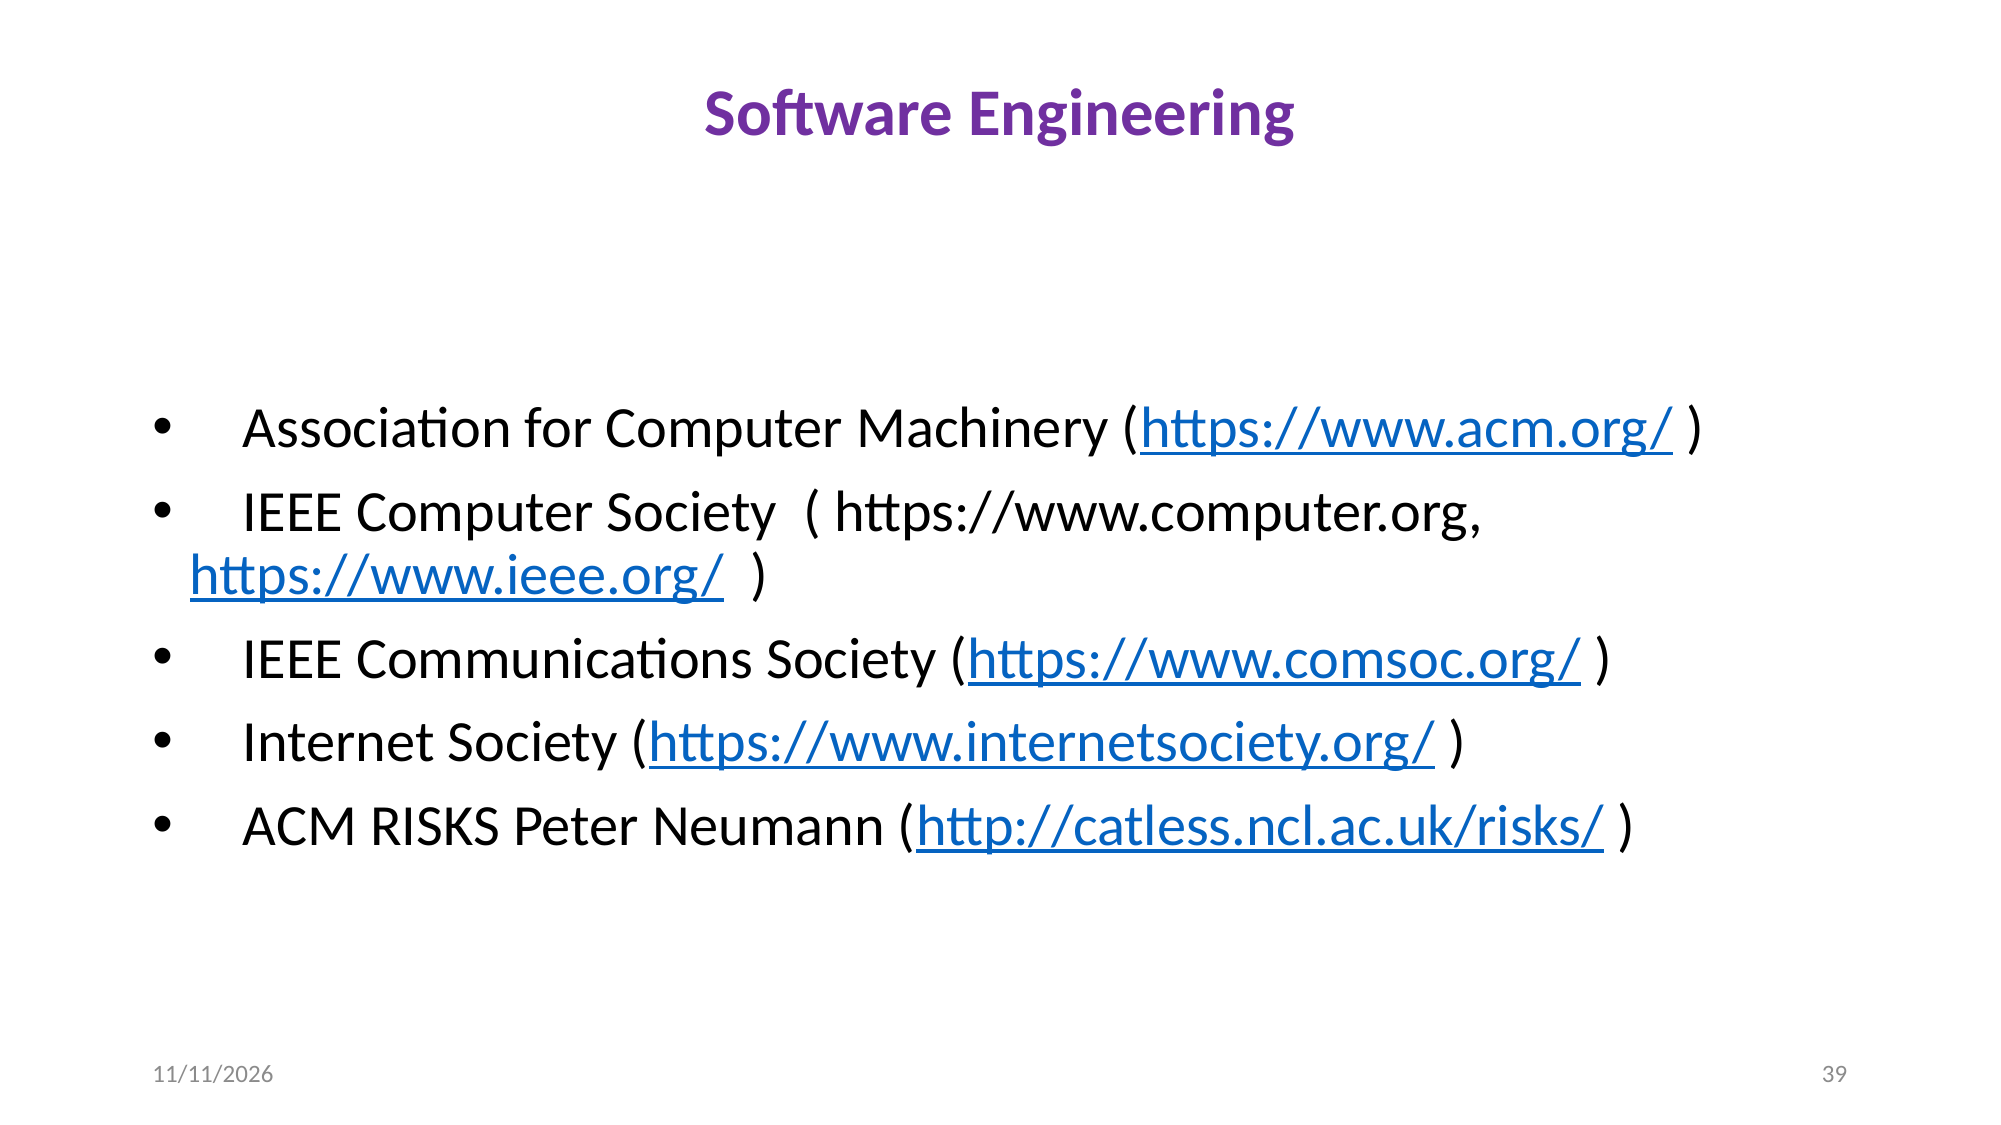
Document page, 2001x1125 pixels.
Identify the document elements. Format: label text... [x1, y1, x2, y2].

list Association for Computer Machinery (https://www.acm.org/ ) IEEE Computer Society ( https://www.computer.org, https://www.ieee.org/ ) IEEE Communications Society (https://www.comsoc.org/ ) Internet Society (https://www.internetsociety.org/ ) ACM RISKS Peter Neumann (http://catless.ncl.ac.uk/risks/ ) [137, 299, 1863, 1014]
title Software Engineering [137, 59, 1863, 278]
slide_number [137, 1042, 588, 1103]
slide_number 39 [1412, 1042, 1863, 1103]
